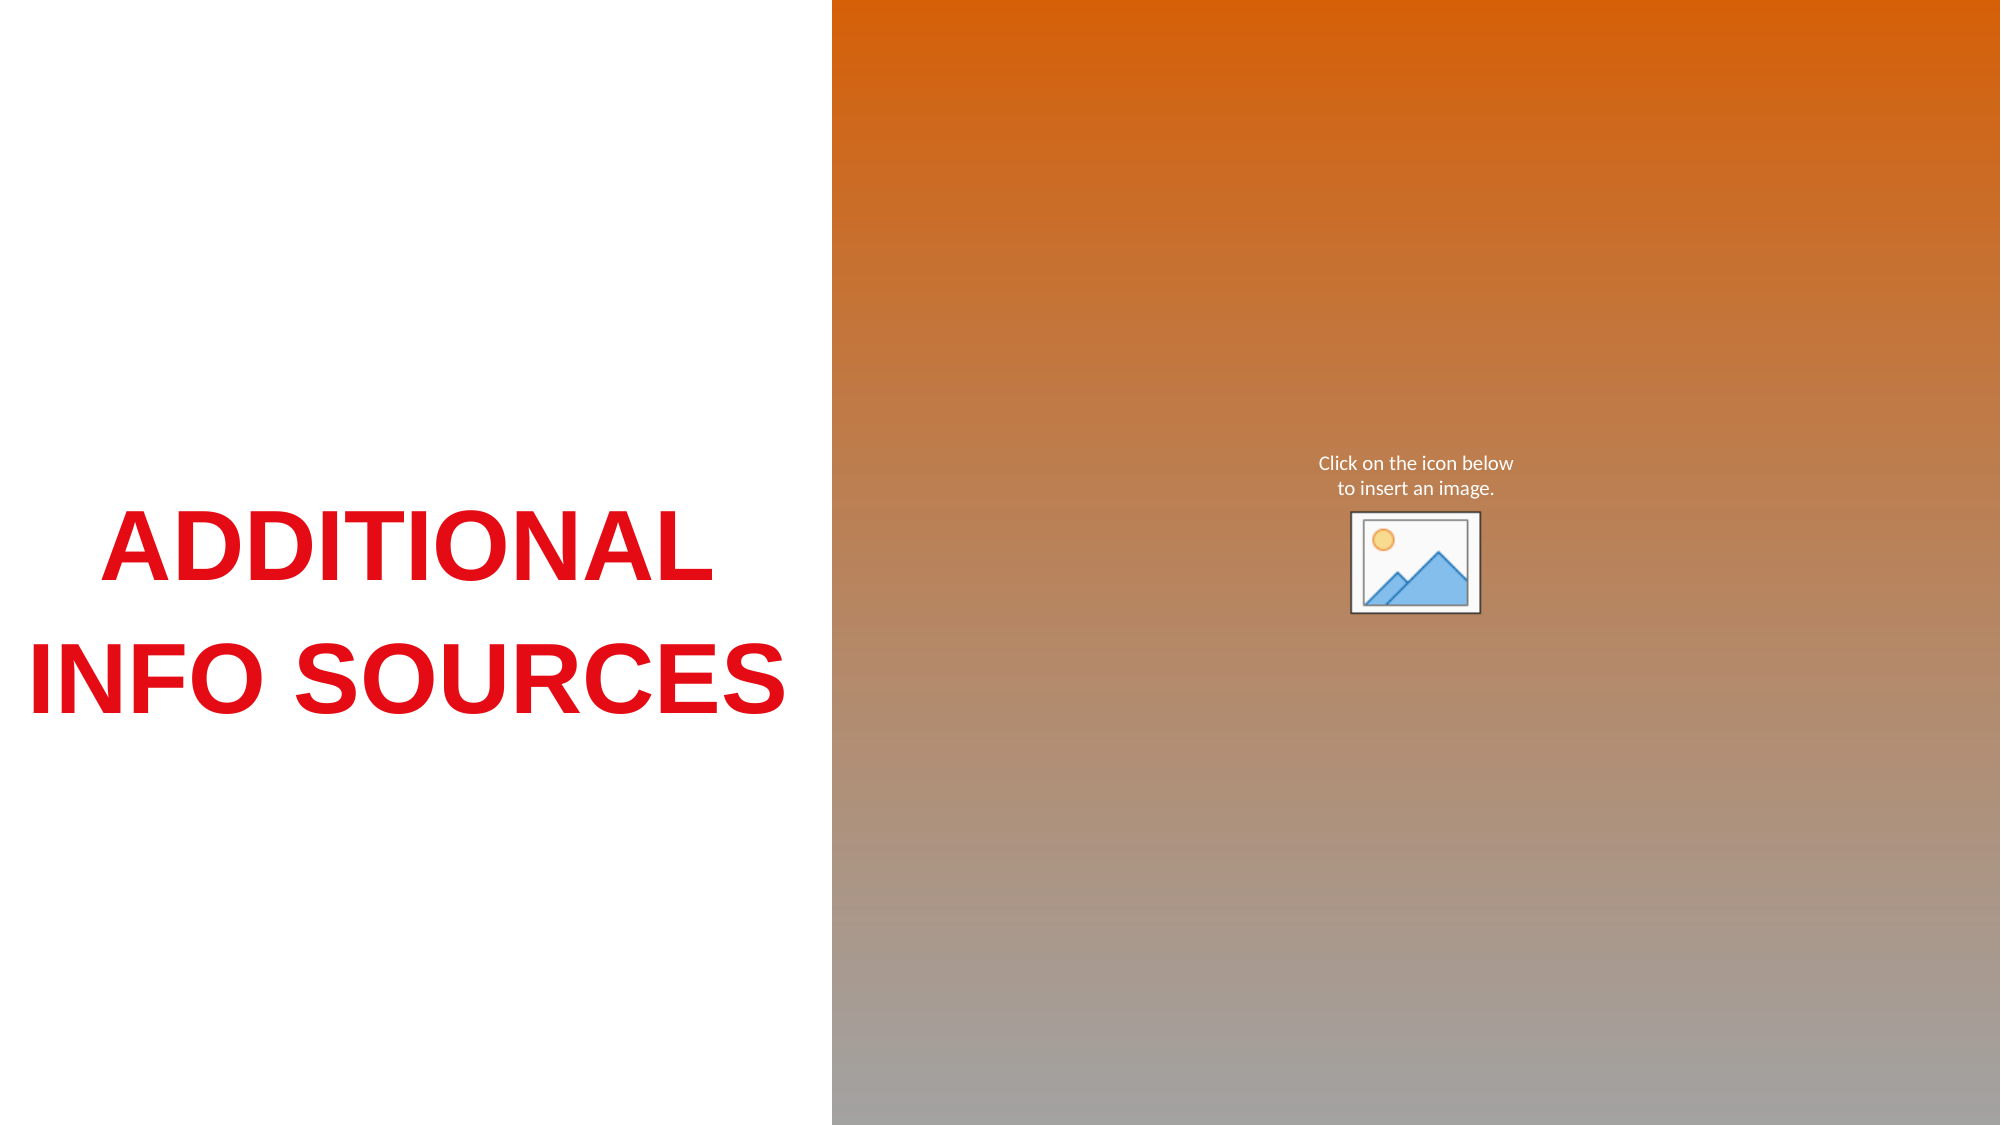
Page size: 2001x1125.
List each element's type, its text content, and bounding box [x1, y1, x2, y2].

text_box Additional Info sources [19, 216, 798, 909]
picture [832, 0, 2000, 1125]
